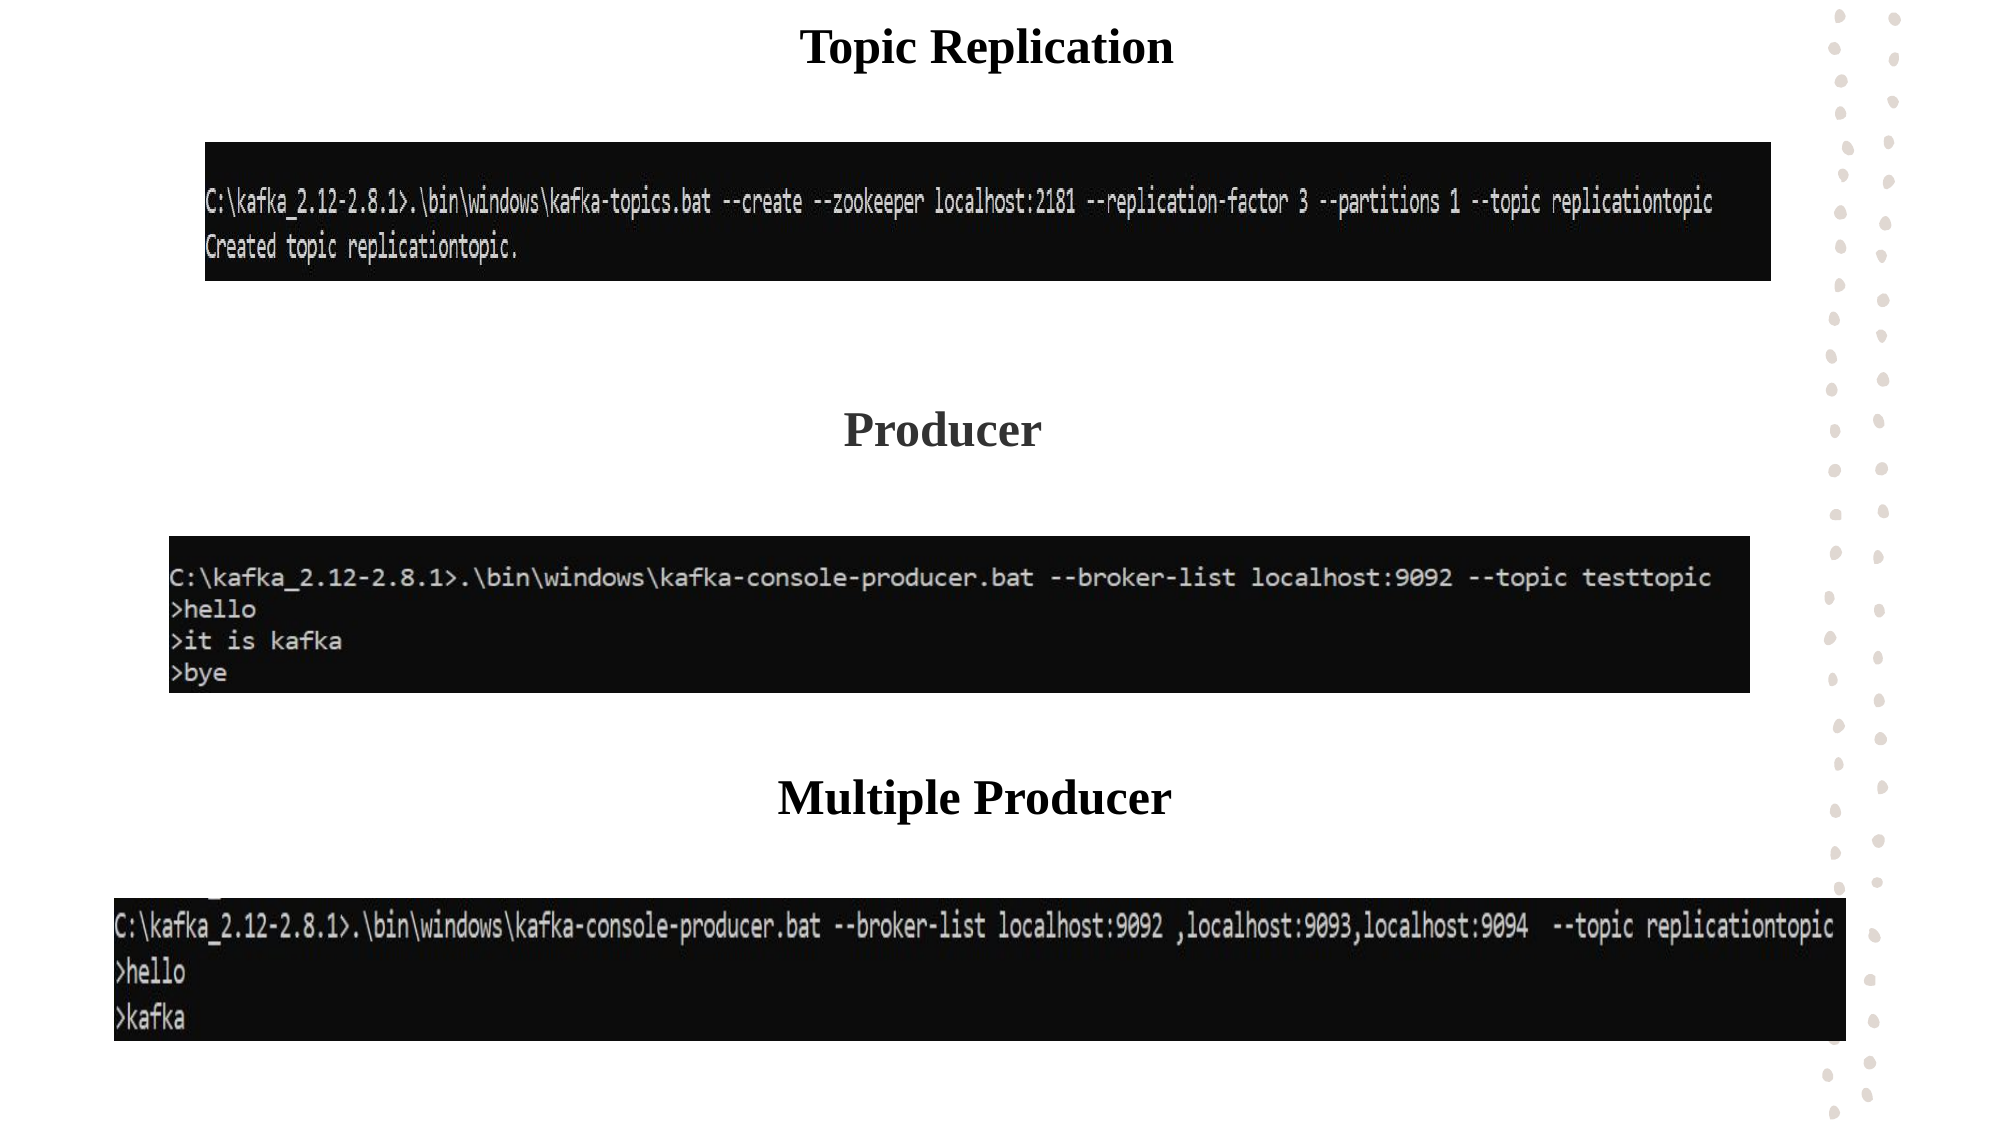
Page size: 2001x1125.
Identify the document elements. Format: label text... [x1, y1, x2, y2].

picture [168, 536, 1750, 693]
picture [205, 142, 1771, 282]
text_box Multiple Producer [762, 756, 1213, 832]
picture [114, 898, 1846, 1041]
text_box Producer [828, 383, 1091, 471]
text_box Topic Replication [784, 6, 1235, 82]
